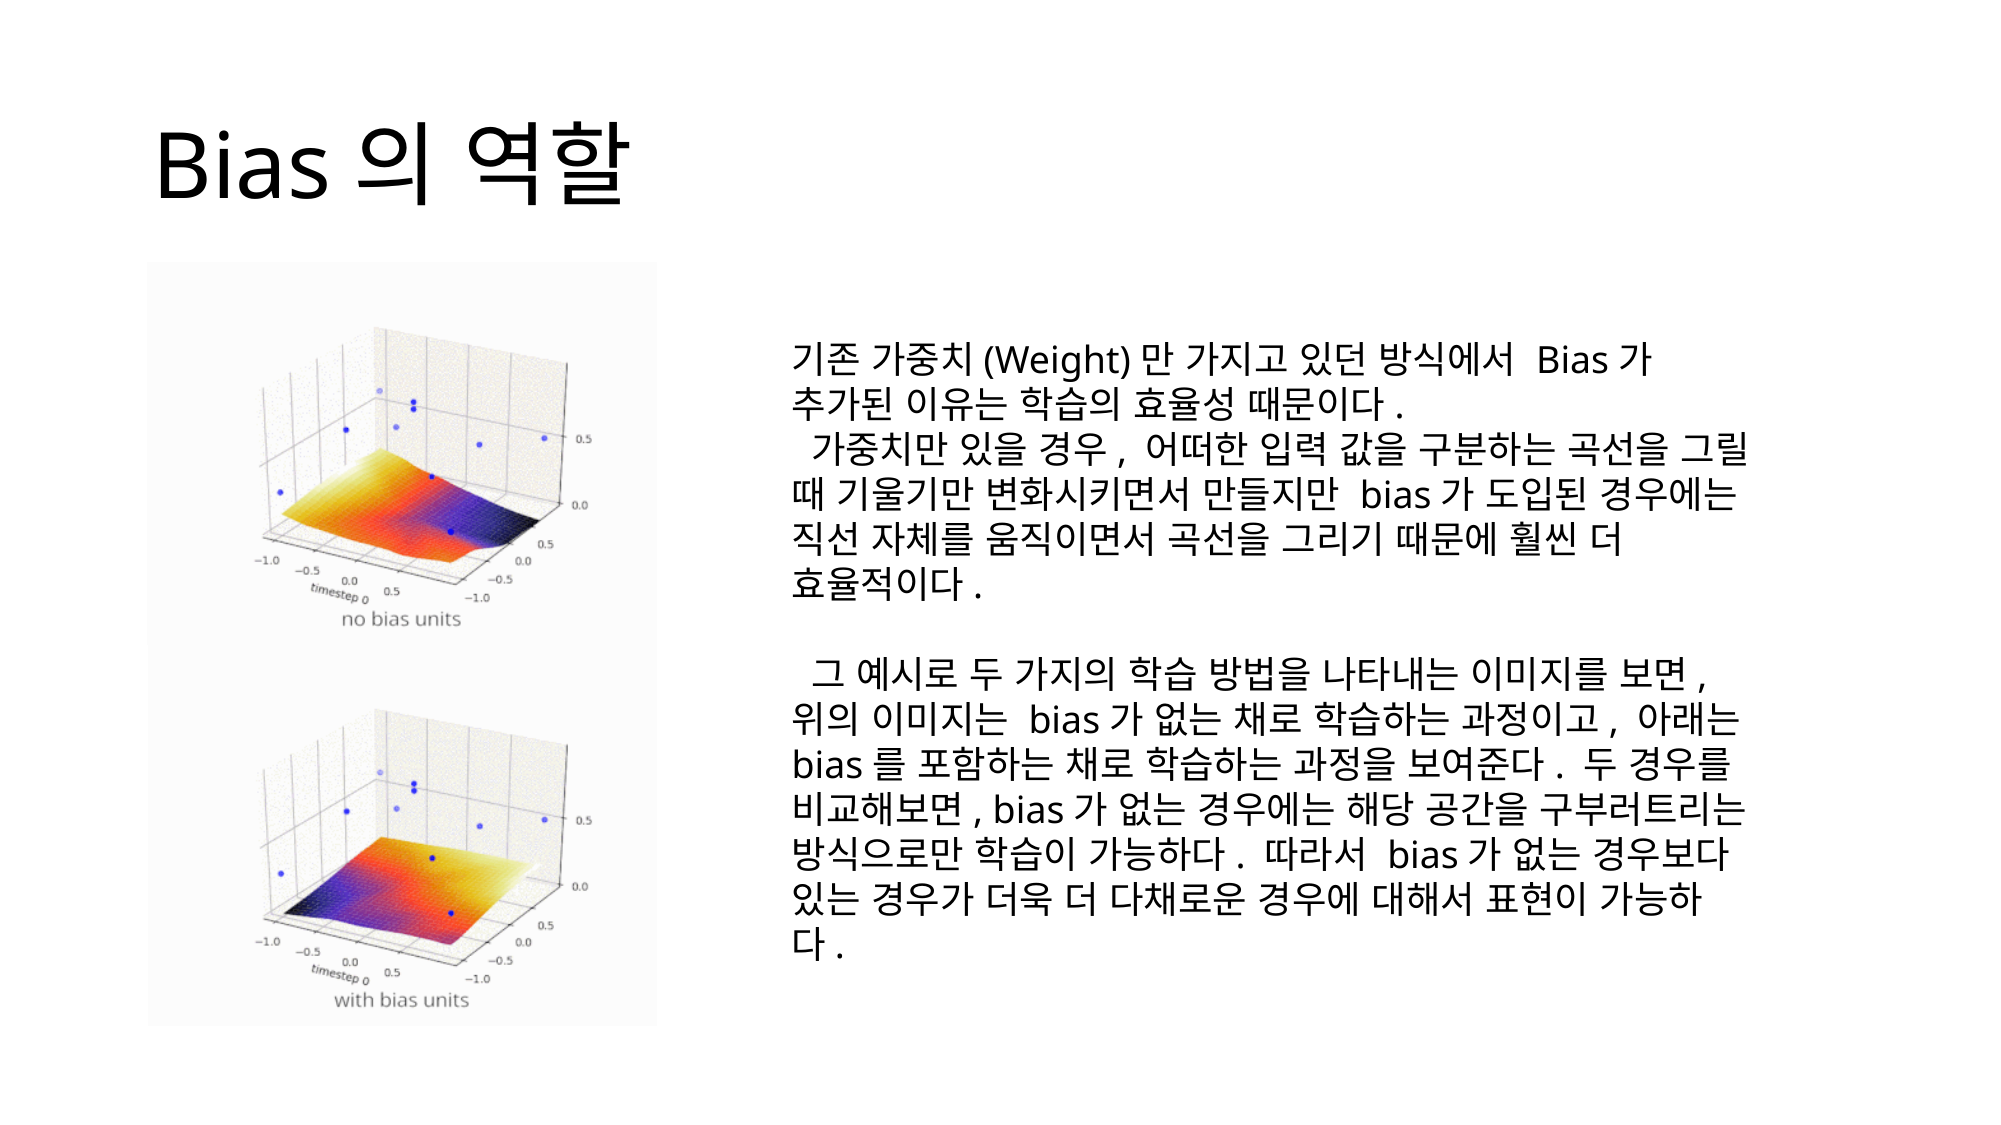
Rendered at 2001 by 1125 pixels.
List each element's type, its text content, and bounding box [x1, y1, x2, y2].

title Bias의 역할 [137, 59, 1863, 278]
text_box 기존 가중치(Weight)만 가지고 있던 방식에서 Bias가 추가된 이유는 학습의 효율성 때문이다. 가중치만 있을 경우, 어떠한 입력 값을 구분하는 곡선을 그릴 때 기울기만 변화시키면서 만들지만 bias가 도입된 경우에는 직선 자체를 움직이면서 곡선을 그리기 때문에 훨씬 더 효율적이다. 그 예시로 두 가지의 학습 방법을 나타내는 이미지를 보면, 위의 이미지는 bias가 없는 채로 학습하는 과정이고, 아래는 bias를 포함하는 채로 학습하는 과정을 보여준다. 두 경우를 비교해보면, bias가 없는 경우에는 해당 공간을 구부러트리는 방식으로만 학습이 가능하다. 따라서 bias가 없는 경우보다 있는 경우가 더욱 더 다채로운 경우에 대해서 표현이 가능하다. [776, 328, 1772, 974]
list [147, 262, 657, 645]
picture [148, 644, 657, 1026]
